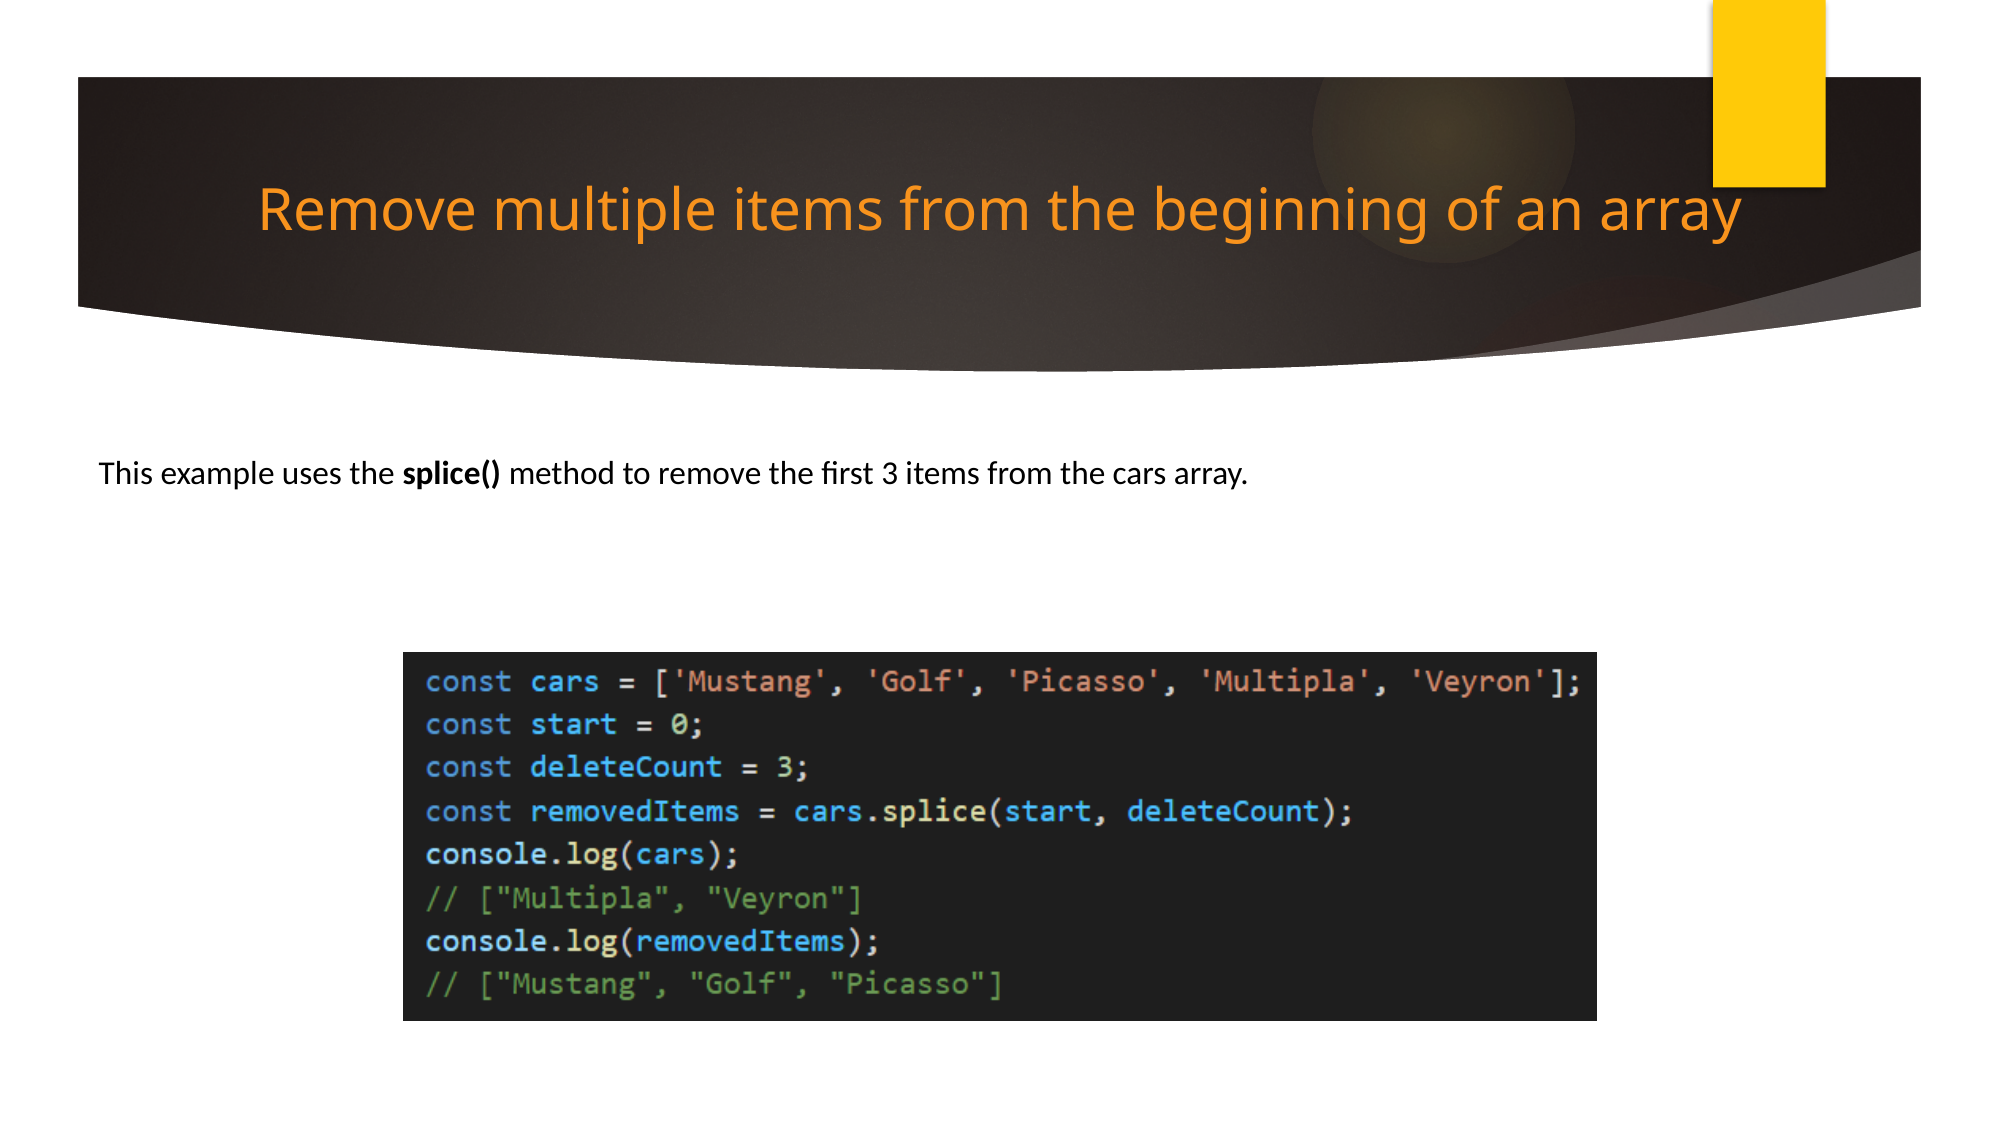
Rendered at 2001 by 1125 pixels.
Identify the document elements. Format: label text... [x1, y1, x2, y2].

picture [403, 652, 1597, 1021]
title Remove multiple items from the beginning of an array [198, 167, 1802, 250]
text_box This example uses the splice() method to remove the first 3 items from the cars array. [83, 443, 1916, 499]
